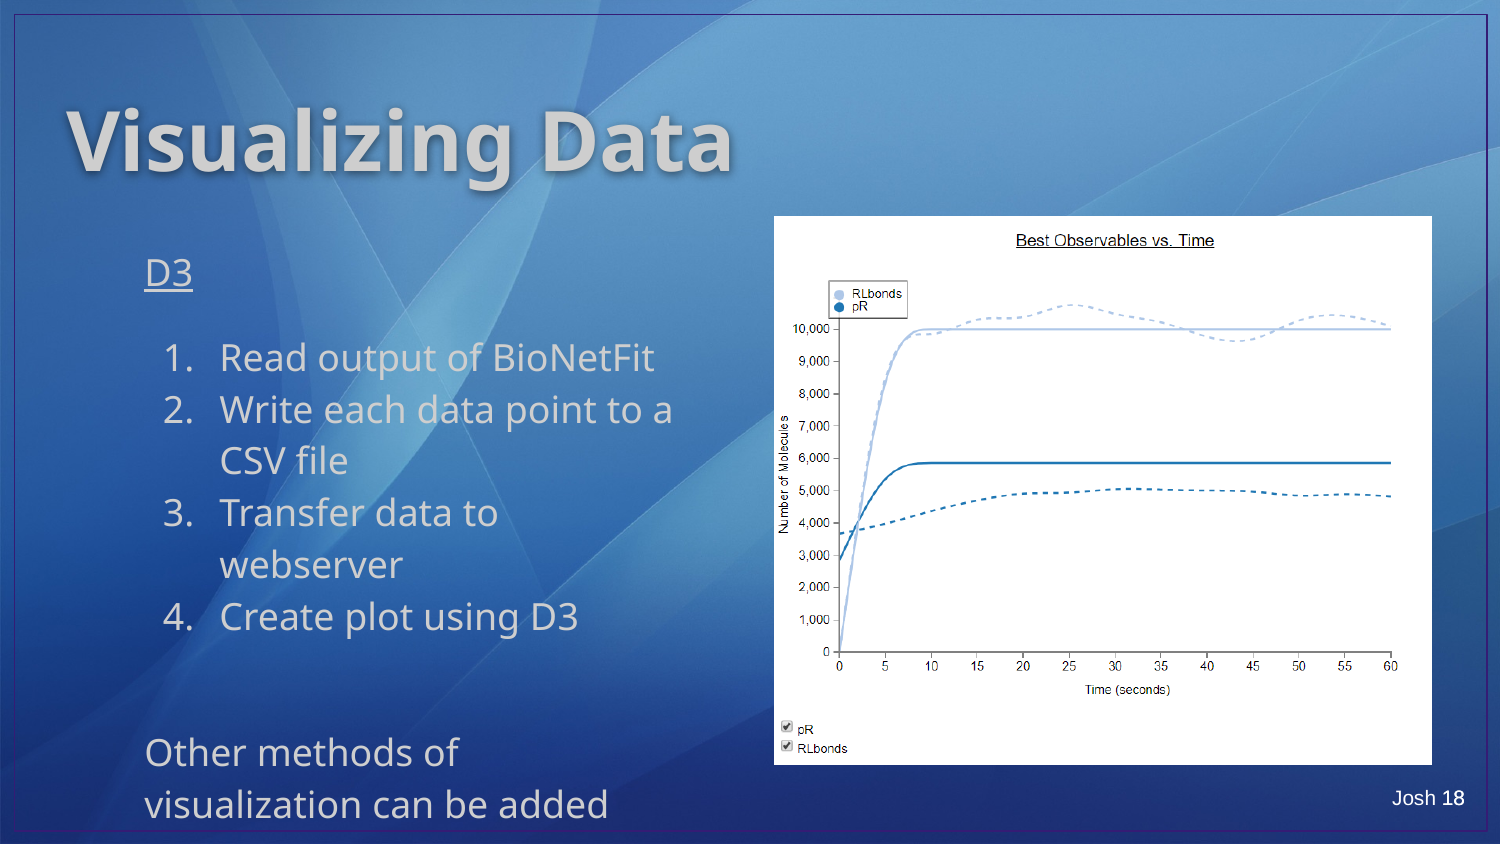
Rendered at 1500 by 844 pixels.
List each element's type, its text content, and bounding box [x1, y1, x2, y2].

picture [0, 0, 1500, 844]
slide_number Josh ‹#› [1363, 764, 1480, 830]
list D3 Read output of BioNetFit Write each data point to a CSV file Transfer data to webserver Create plot using D3 Other methods of visualization can be added [129, 227, 702, 644]
title Visualizing Data [51, 72, 1449, 167]
